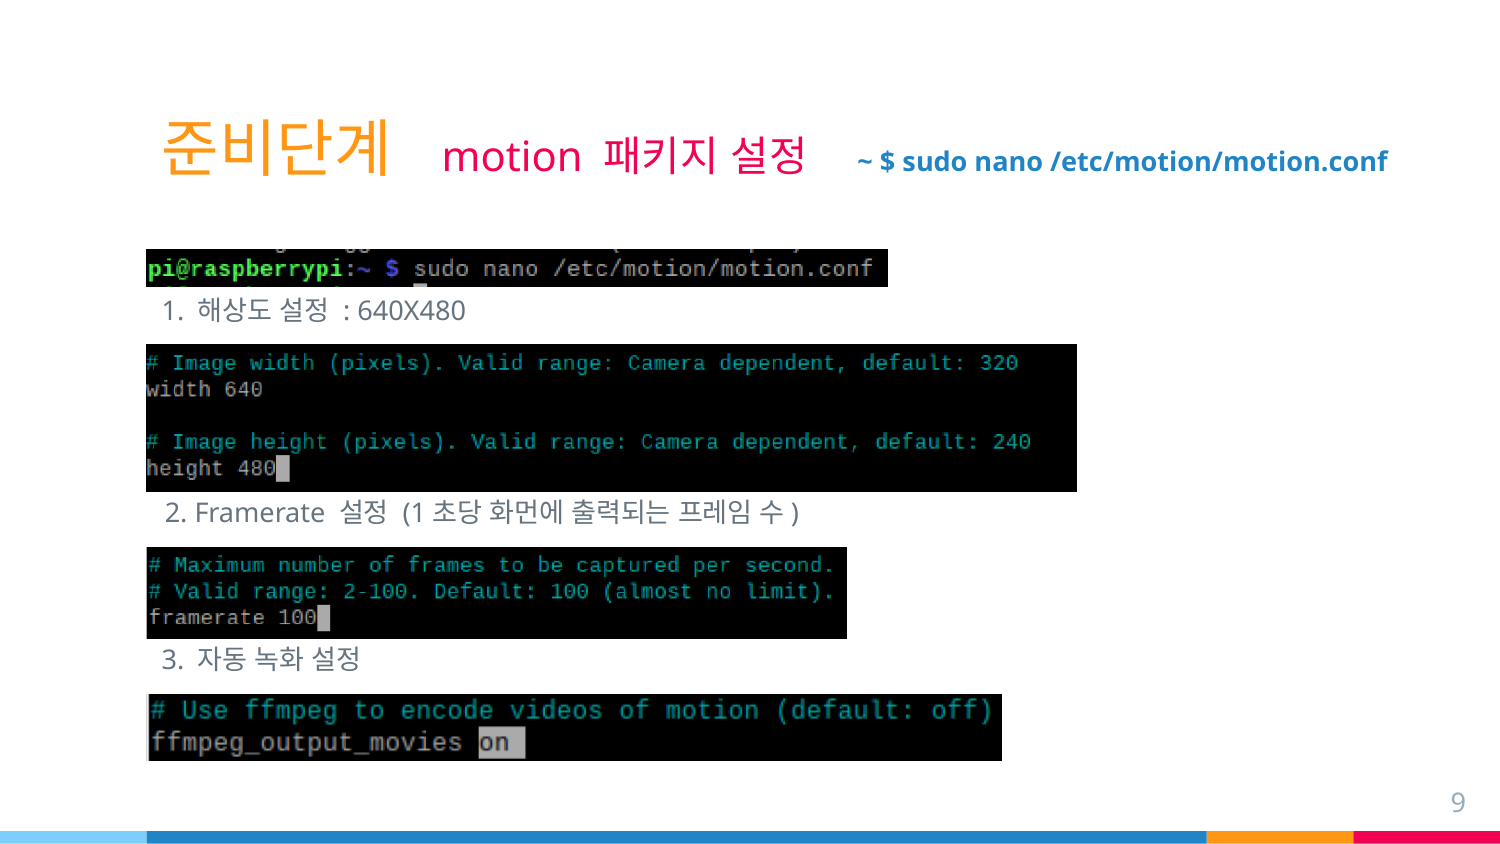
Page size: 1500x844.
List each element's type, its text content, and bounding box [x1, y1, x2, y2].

text_box 2. Framerate 설정 (1초당 화먼에 출력되는 프레임 수) [149, 480, 1134, 548]
slide_number 9 [1391, 770, 1482, 822]
picture [146, 547, 847, 639]
picture [146, 694, 1002, 761]
title 준비단계 motion 패키지 설정 ~ $ sudo nano /etc/motion/motion.conf [146, 58, 1456, 200]
text_box 3. 자동 녹화 설정 [146, 627, 1130, 695]
text_box 1. 해상도 설정 : 640X480 [146, 293, 737, 337]
picture [146, 344, 1077, 492]
picture [146, 249, 888, 288]
